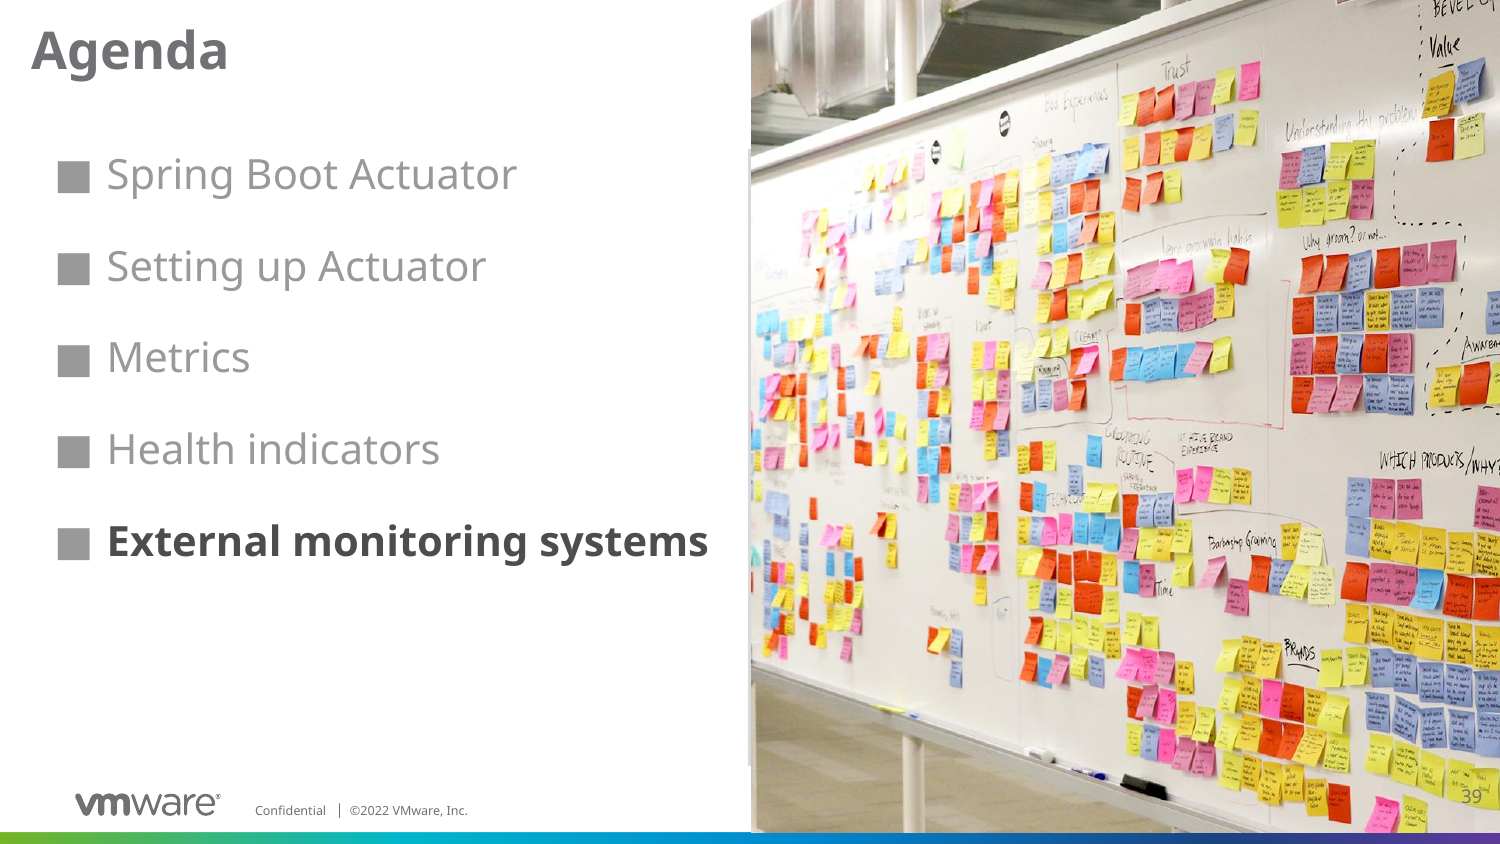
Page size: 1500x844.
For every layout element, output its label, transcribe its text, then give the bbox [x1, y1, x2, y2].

picture [750, 0, 1500, 844]
title Agenda [31, 24, 745, 90]
list Spring Boot Actuator Setting up Actuator Metrics Health indicators External monitoring systems [31, 147, 732, 767]
picture [0, 832, 538, 844]
